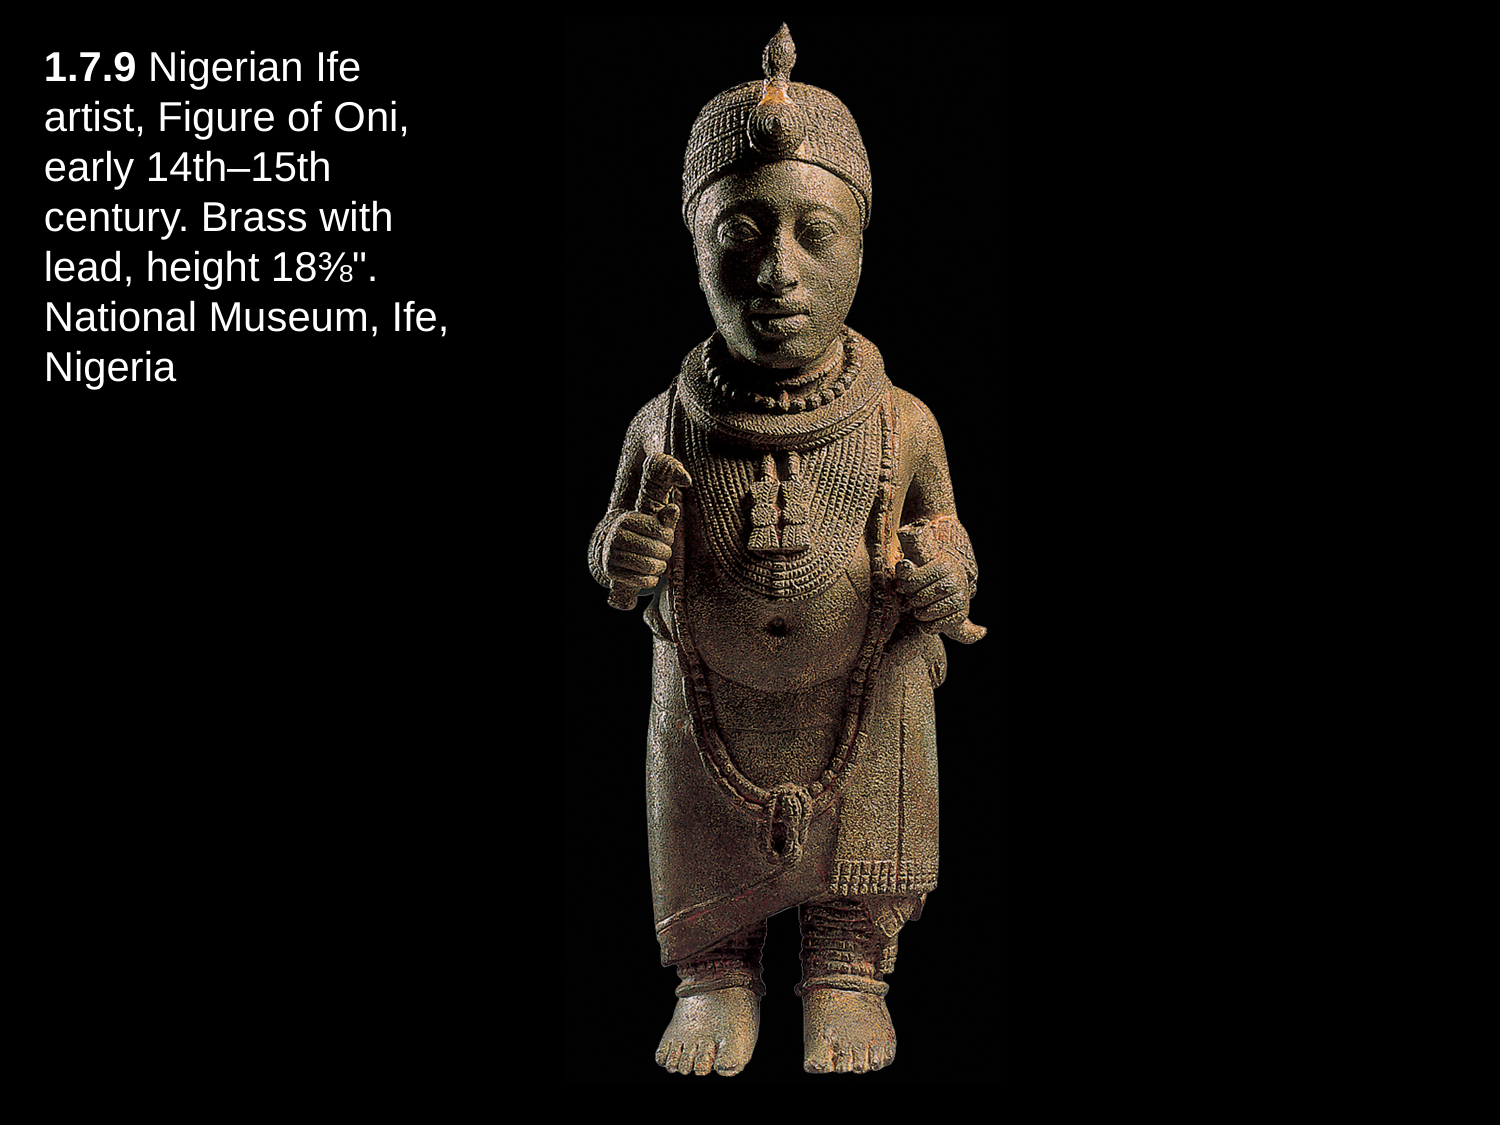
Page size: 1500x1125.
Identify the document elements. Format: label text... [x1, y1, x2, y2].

picture [565, 17, 1001, 1085]
list 1.7.9 Nigerian Ife artist, Figure of Oni, early 14th–15th century. Brass with lead, height 18⅜". National Museum, Ife, Nigeria [28, 32, 483, 110]
